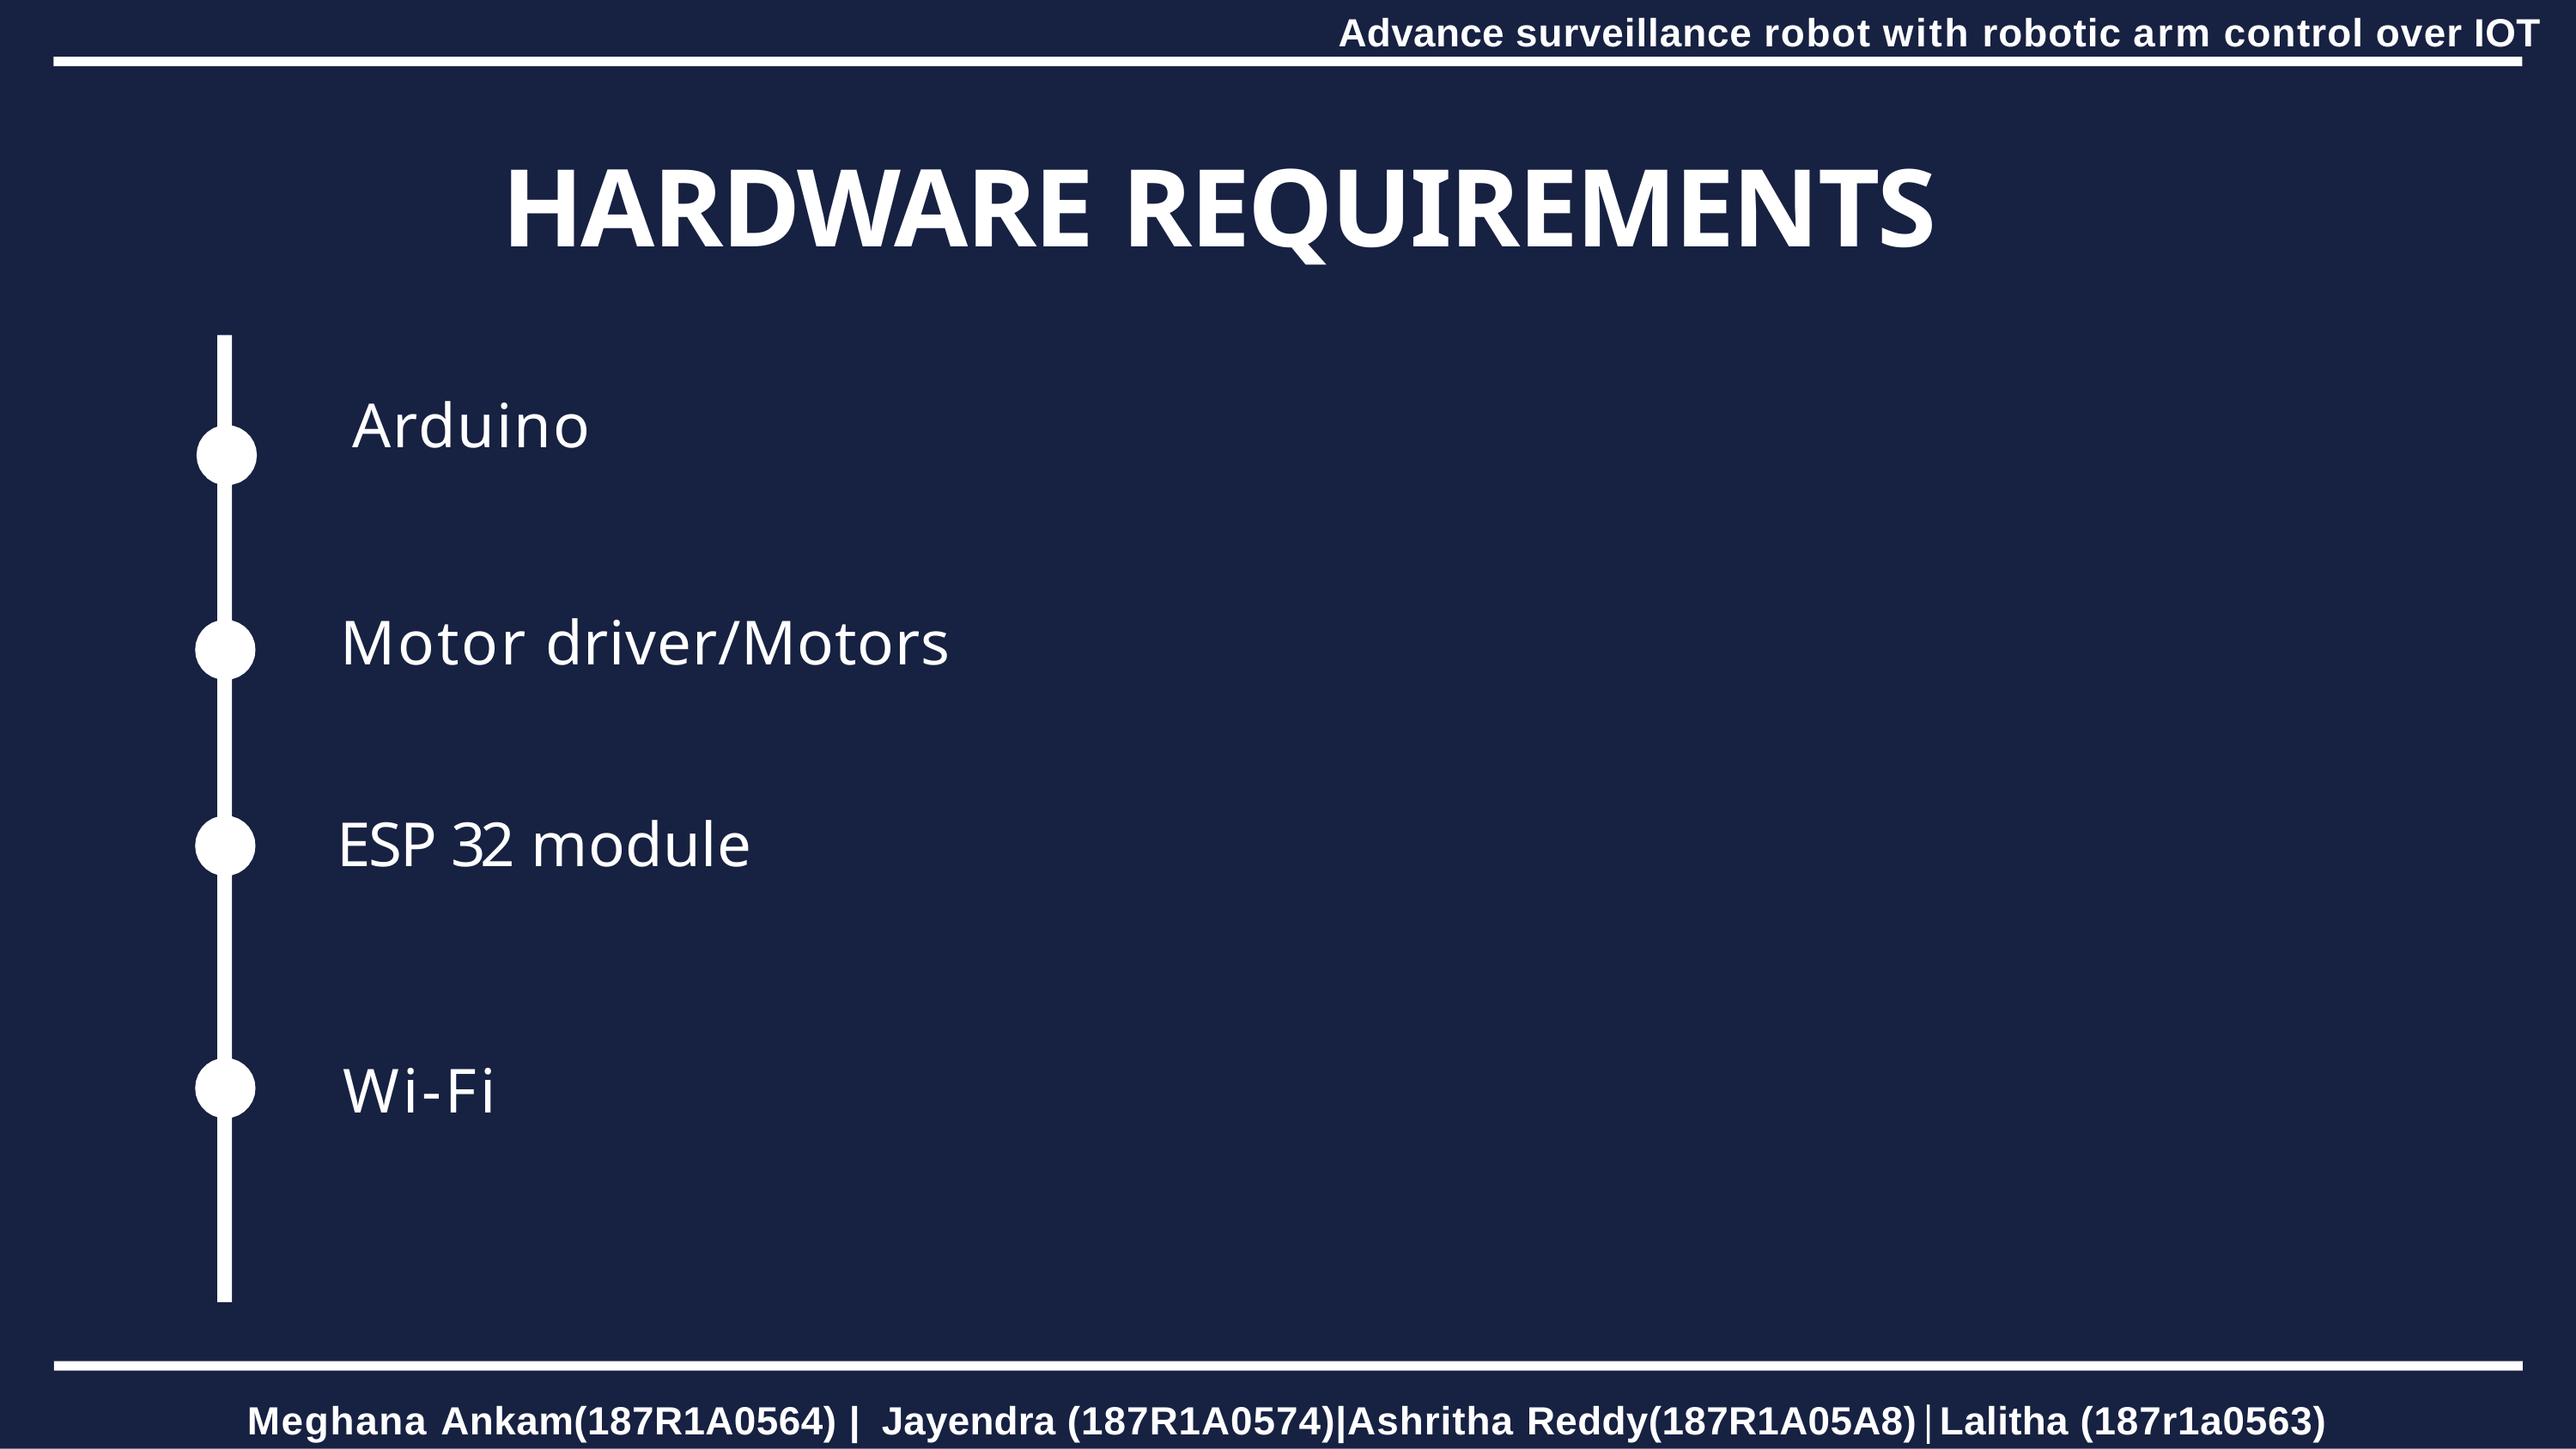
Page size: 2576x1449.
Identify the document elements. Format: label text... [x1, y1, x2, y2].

title HARDWARE REQUIREMENTS [500, 137, 2154, 382]
text_box Advance surveillance robot with robotic arm control over IOT [1336, 6, 2543, 56]
text_box [53, 1361, 2523, 1371]
footer Meghana Ankam(187R1A0564) | Jayendra (187R1A0574)|Ashritha Reddy(187R1A05A8)|Lalitha (187r1a0563) [245, 1391, 2330, 1449]
text_box Arduino Motor driver/Motors ESP 32 module Wi-Fi [335, 385, 970, 1125]
text_box [195, 335, 258, 1302]
